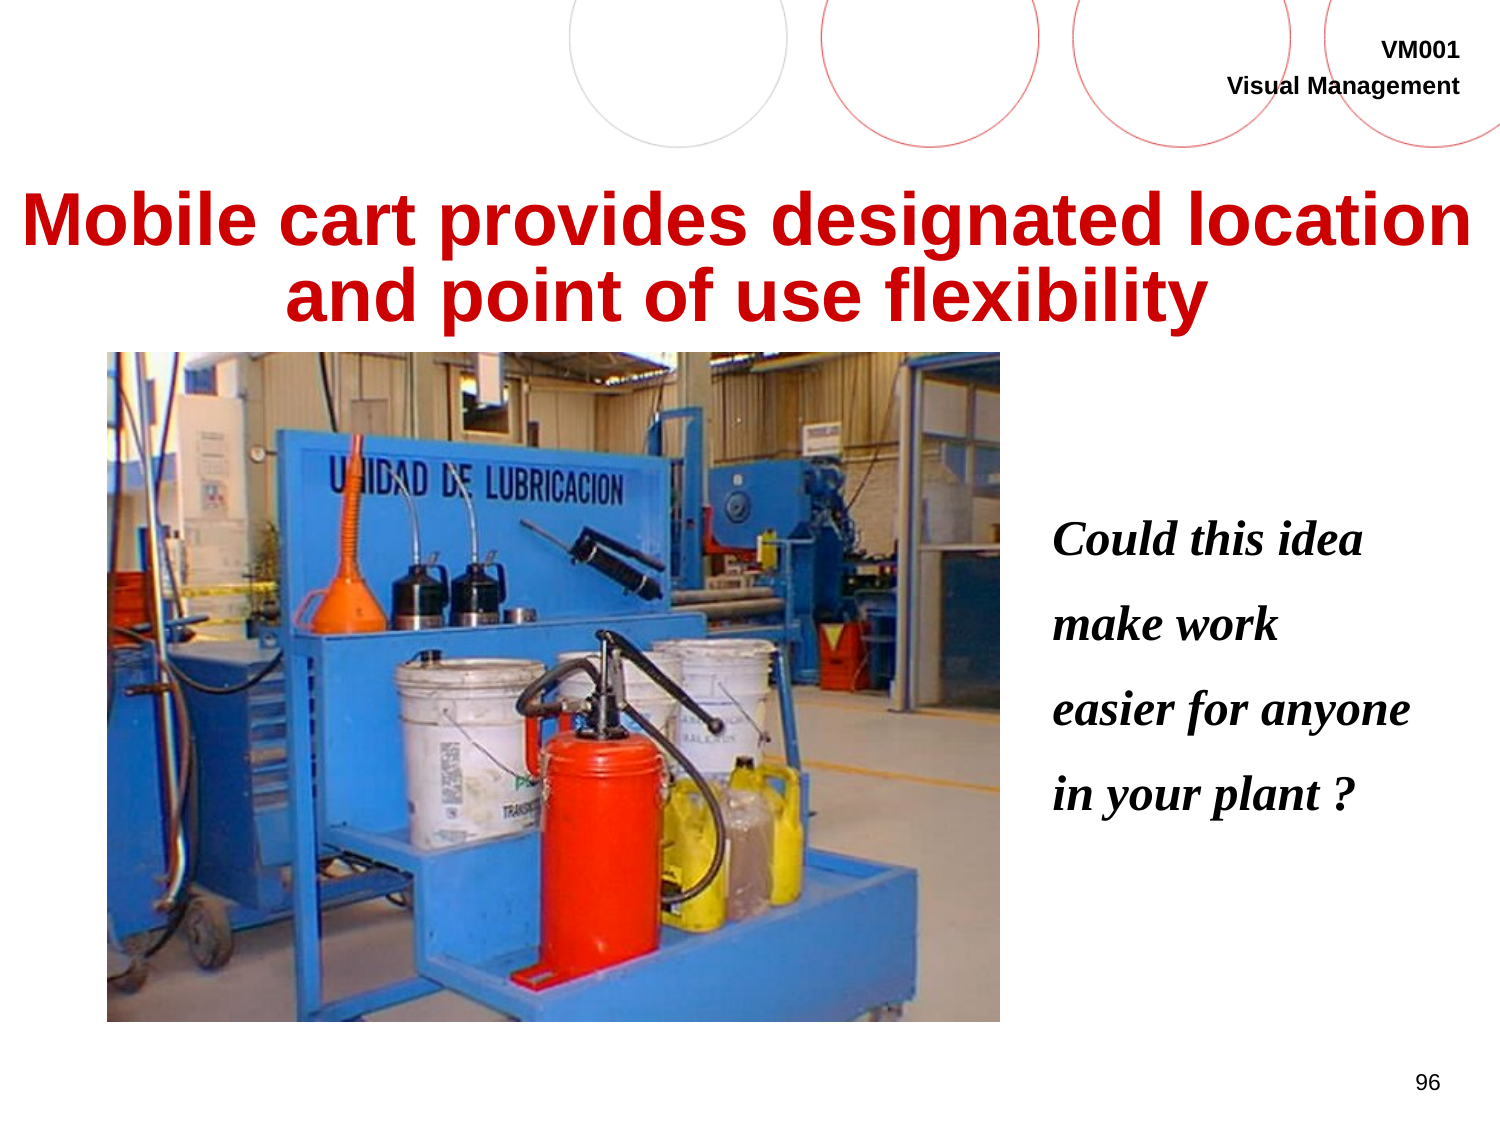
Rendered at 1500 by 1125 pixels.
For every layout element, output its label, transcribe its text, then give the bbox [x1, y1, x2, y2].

text_box Could this idea make work easier for anyone in your plant ? [1037, 497, 1463, 843]
picture [568, 0, 1500, 149]
title Mobile cart provides designated location and point of use flexibility [16, 184, 1480, 372]
picture [107, 352, 1000, 1022]
